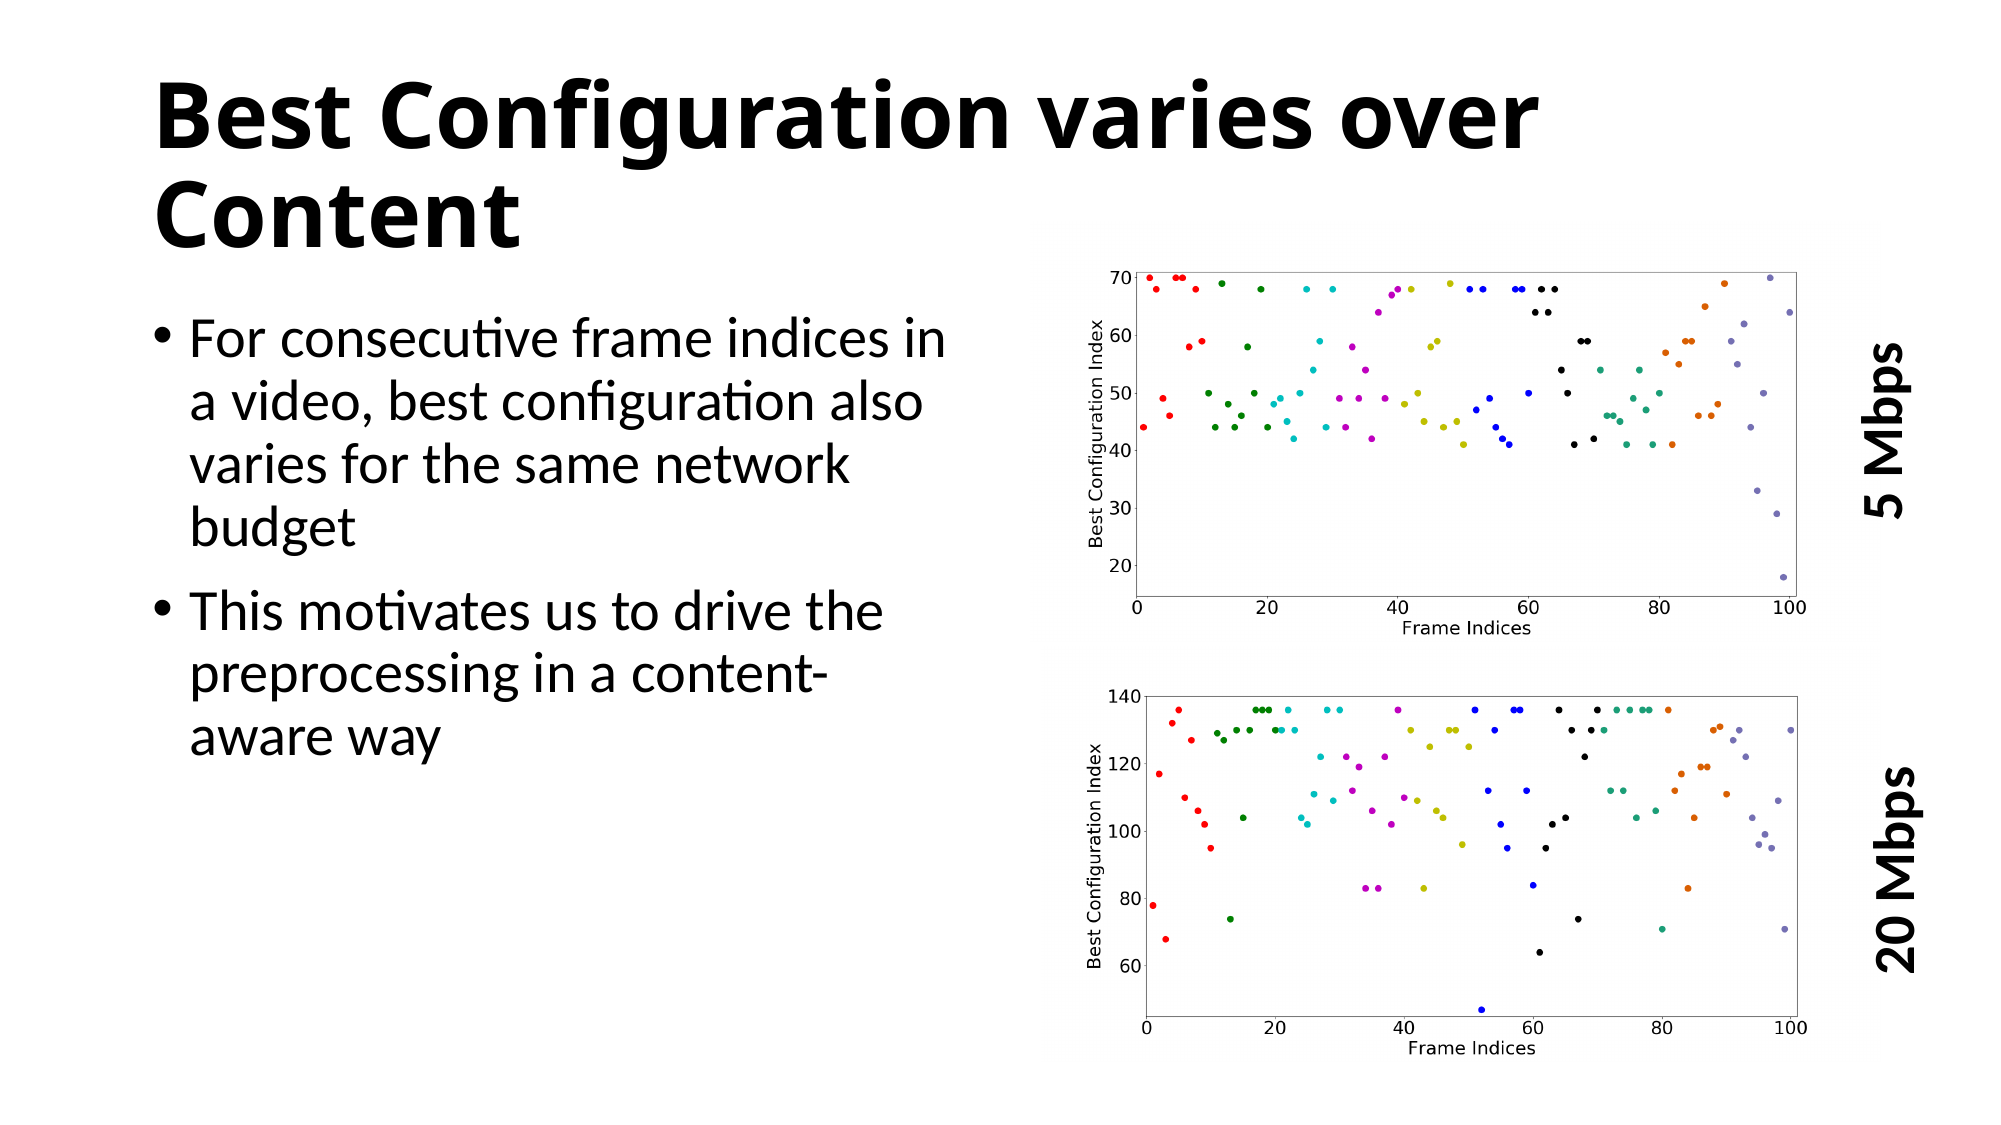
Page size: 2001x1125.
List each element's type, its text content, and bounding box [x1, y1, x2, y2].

picture [1041, 646, 1881, 1062]
text_box 20 Mbps [1881, 728, 1934, 1014]
text_box 5 Mbps [1881, 289, 1922, 574]
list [1030, 221, 1881, 642]
list For consecutive frame indices in a video, best configuration also varies for the same network budget This motivates us to drive the preprocessing in a content-aware way [137, 299, 988, 1014]
title Best Configuration varies over Content [137, 59, 1863, 278]
